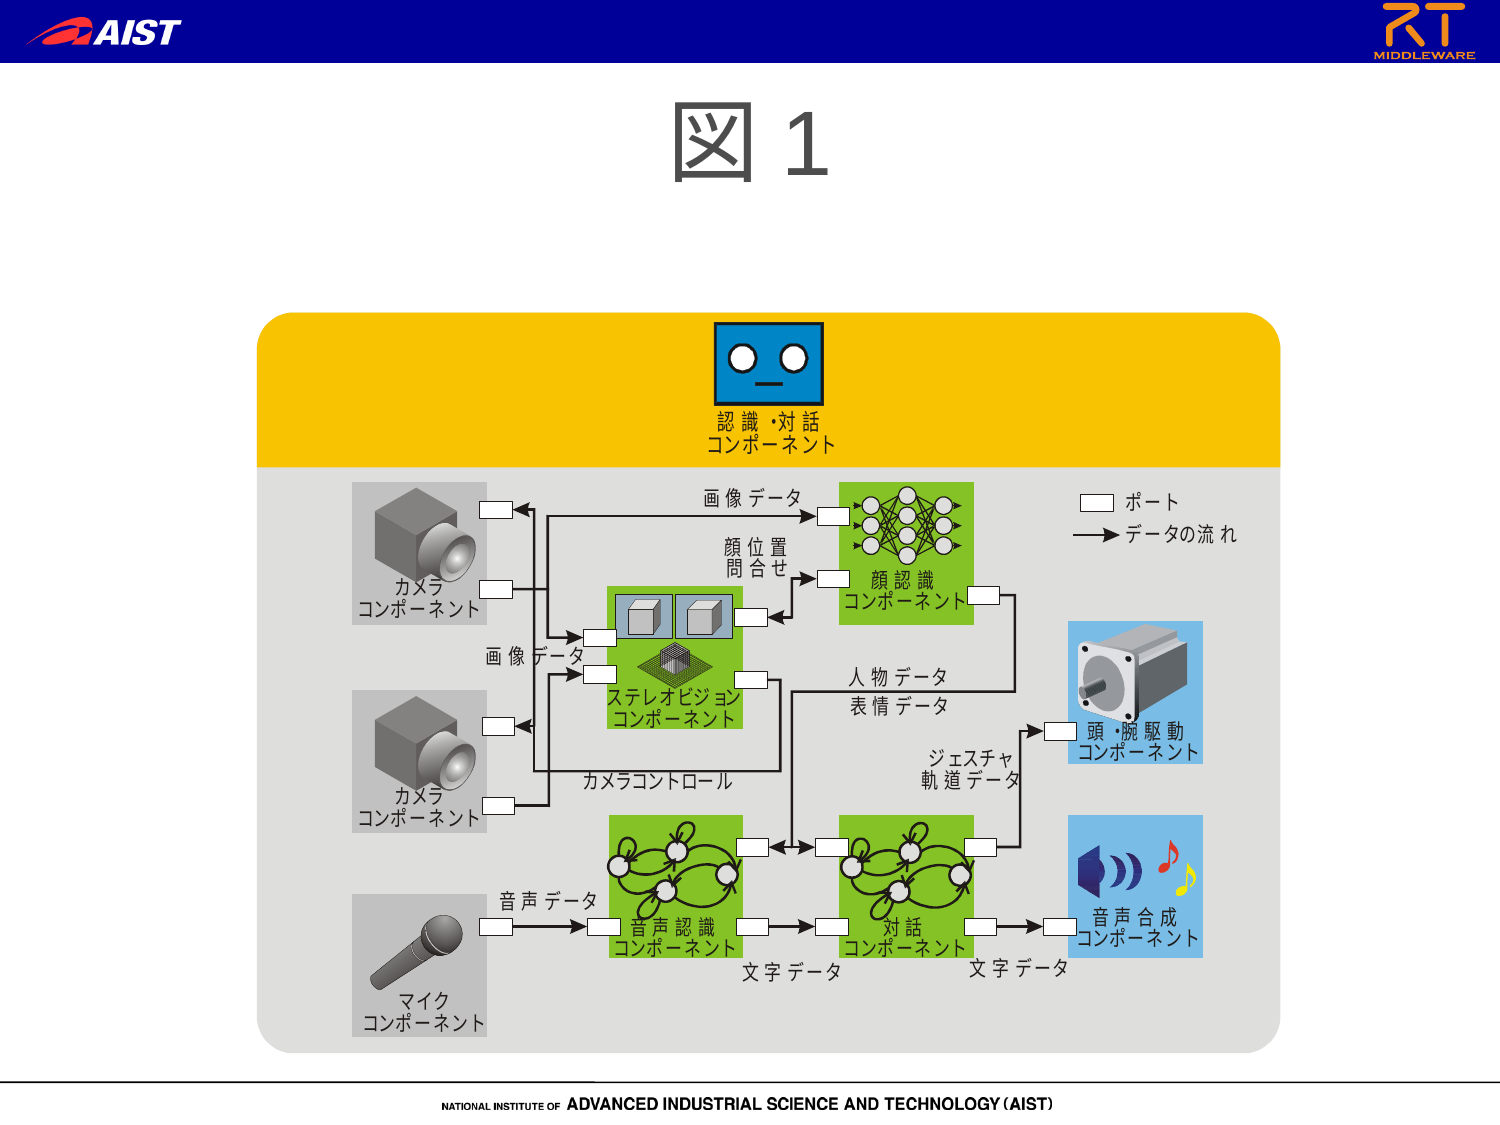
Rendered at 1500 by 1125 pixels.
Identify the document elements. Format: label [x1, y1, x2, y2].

picture [442, 1097, 1052, 1110]
picture [255, 310, 1282, 1055]
title [75, 45, 1425, 233]
picture [0, 0, 1500, 63]
